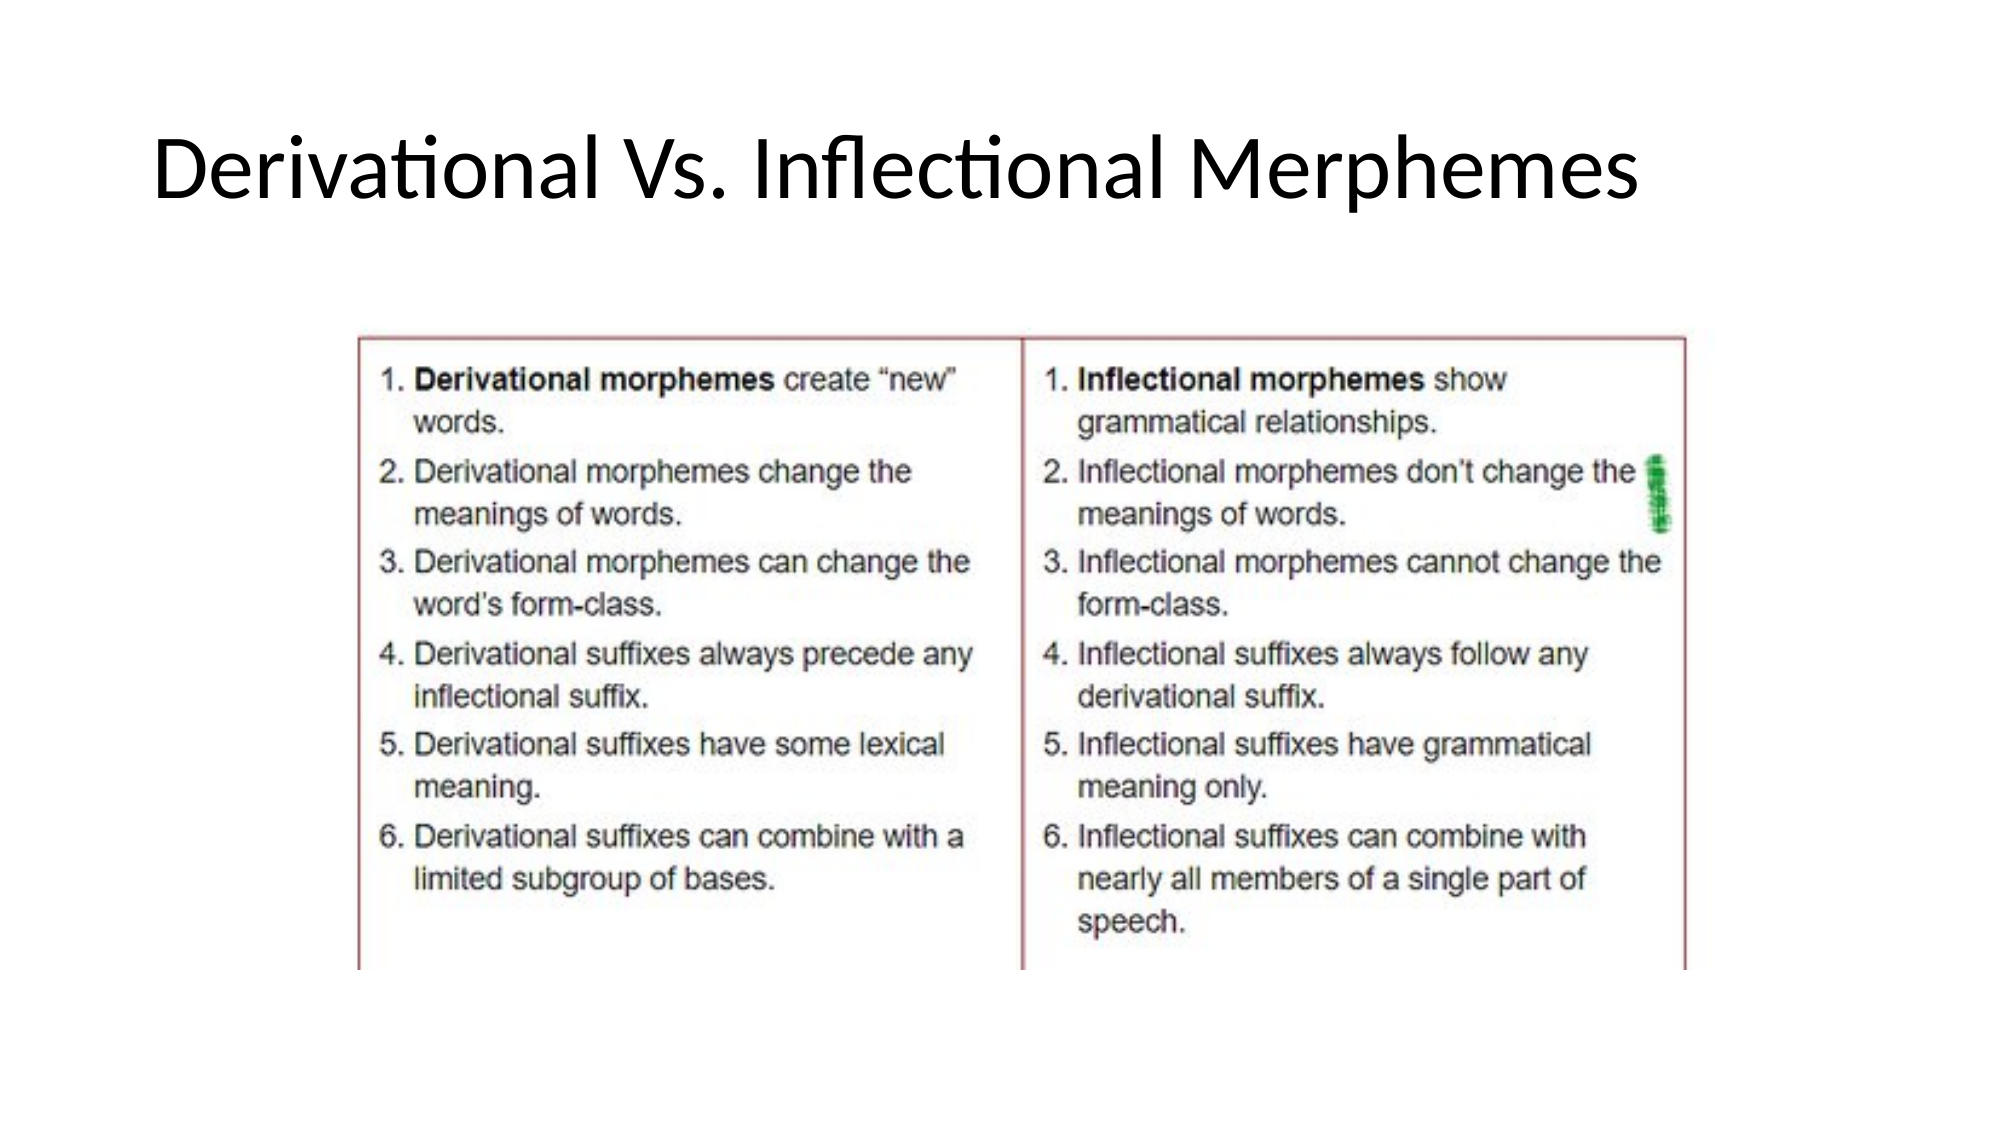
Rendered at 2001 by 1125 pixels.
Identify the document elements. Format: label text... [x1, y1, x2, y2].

title Derivational Vs. Inflectional Merphemes [137, 59, 1863, 278]
picture [281, 290, 1738, 971]
